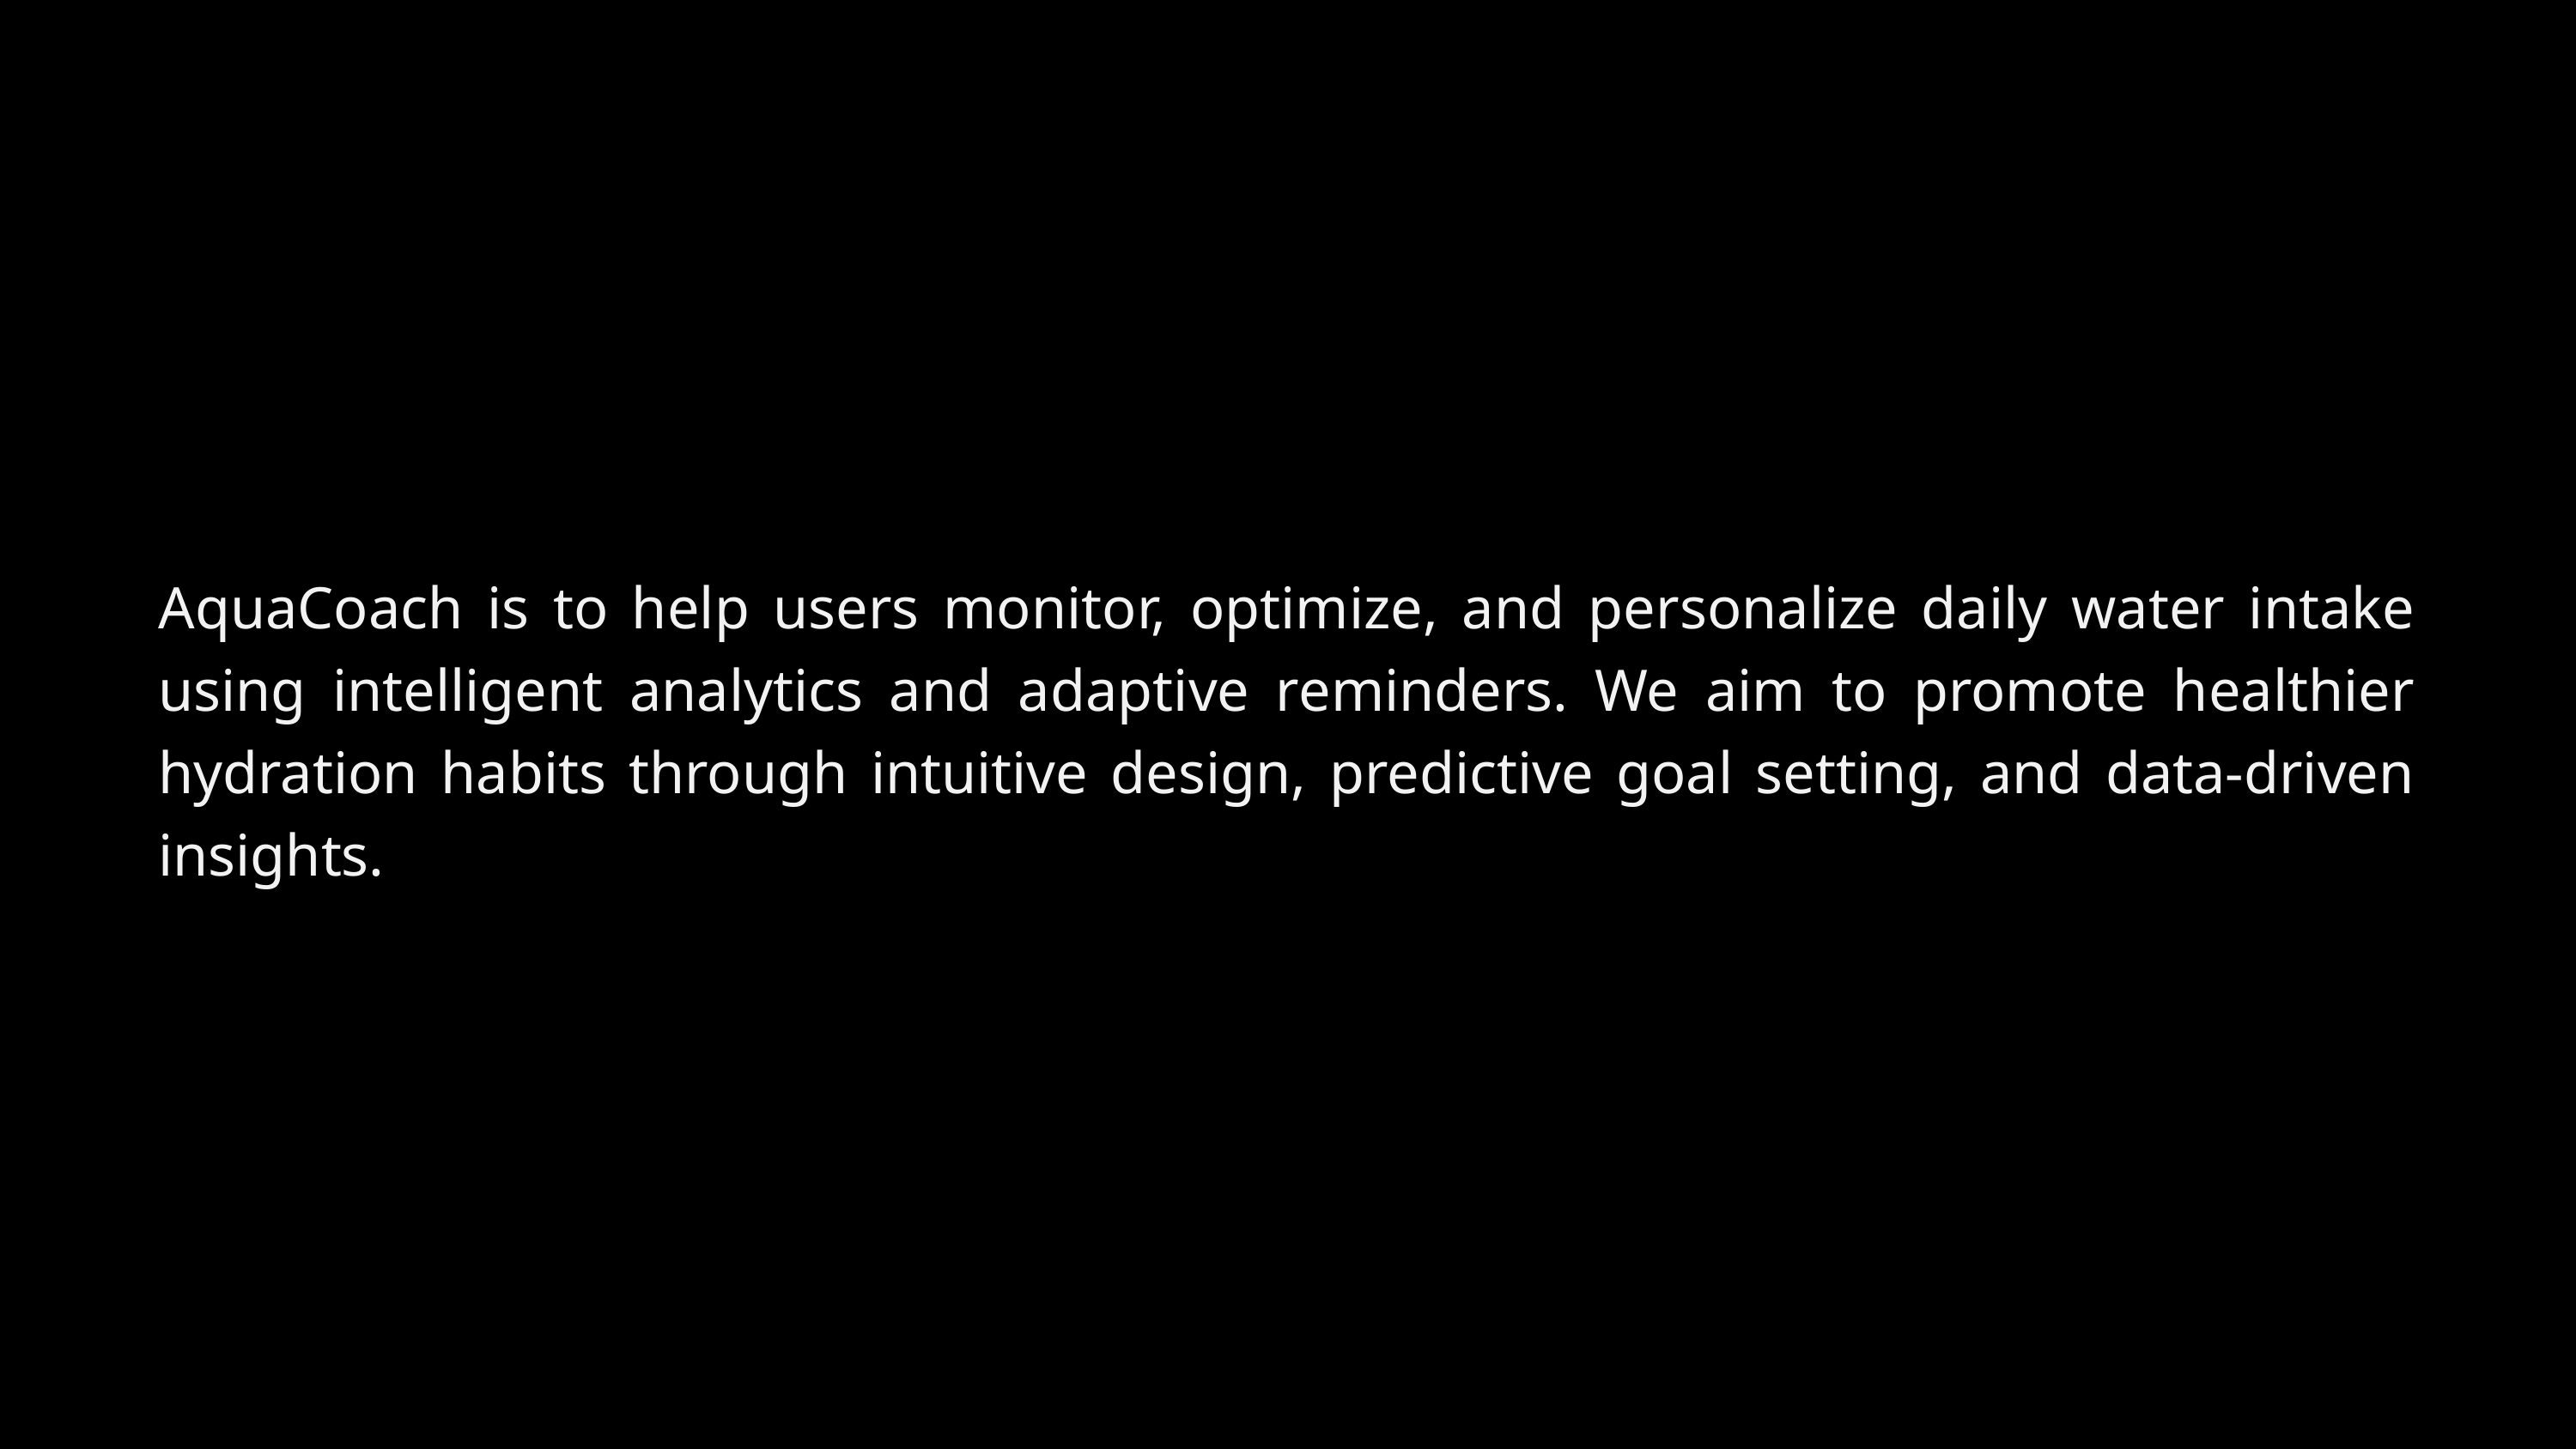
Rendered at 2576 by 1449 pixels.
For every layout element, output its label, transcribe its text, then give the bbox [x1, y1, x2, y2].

text_box AquaCoach is to help users monitor, optimize, and personalize daily water intake using intelligent analytics and adaptive reminders. We aim to promote healthier hydration habits through intuitive design, predictive goal setting, and data-driven insights. [158, 557, 2418, 888]
